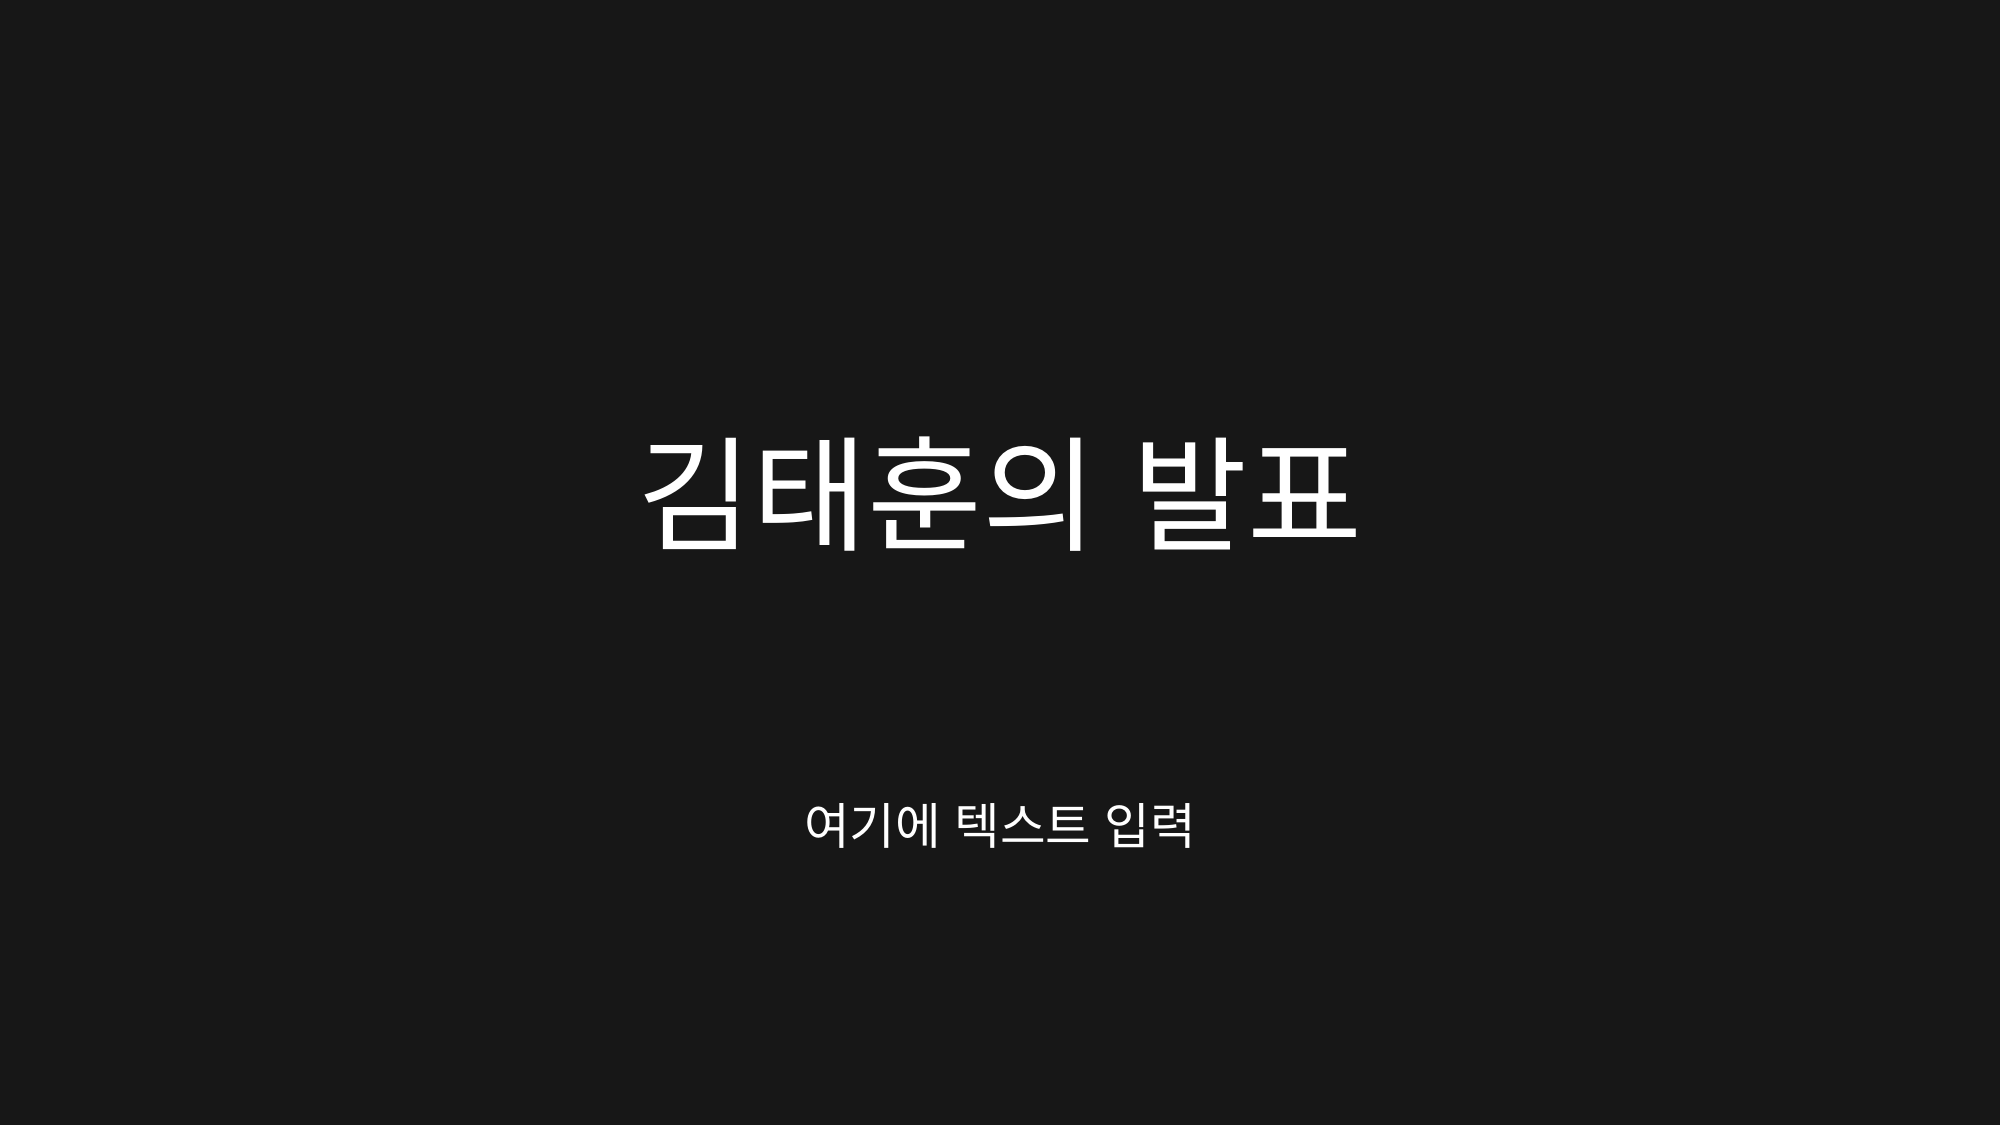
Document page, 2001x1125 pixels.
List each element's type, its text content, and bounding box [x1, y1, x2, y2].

title 김태훈의 발표 [249, 184, 1750, 576]
subtitle 여기에 텍스트 입력 [249, 794, 1750, 863]
